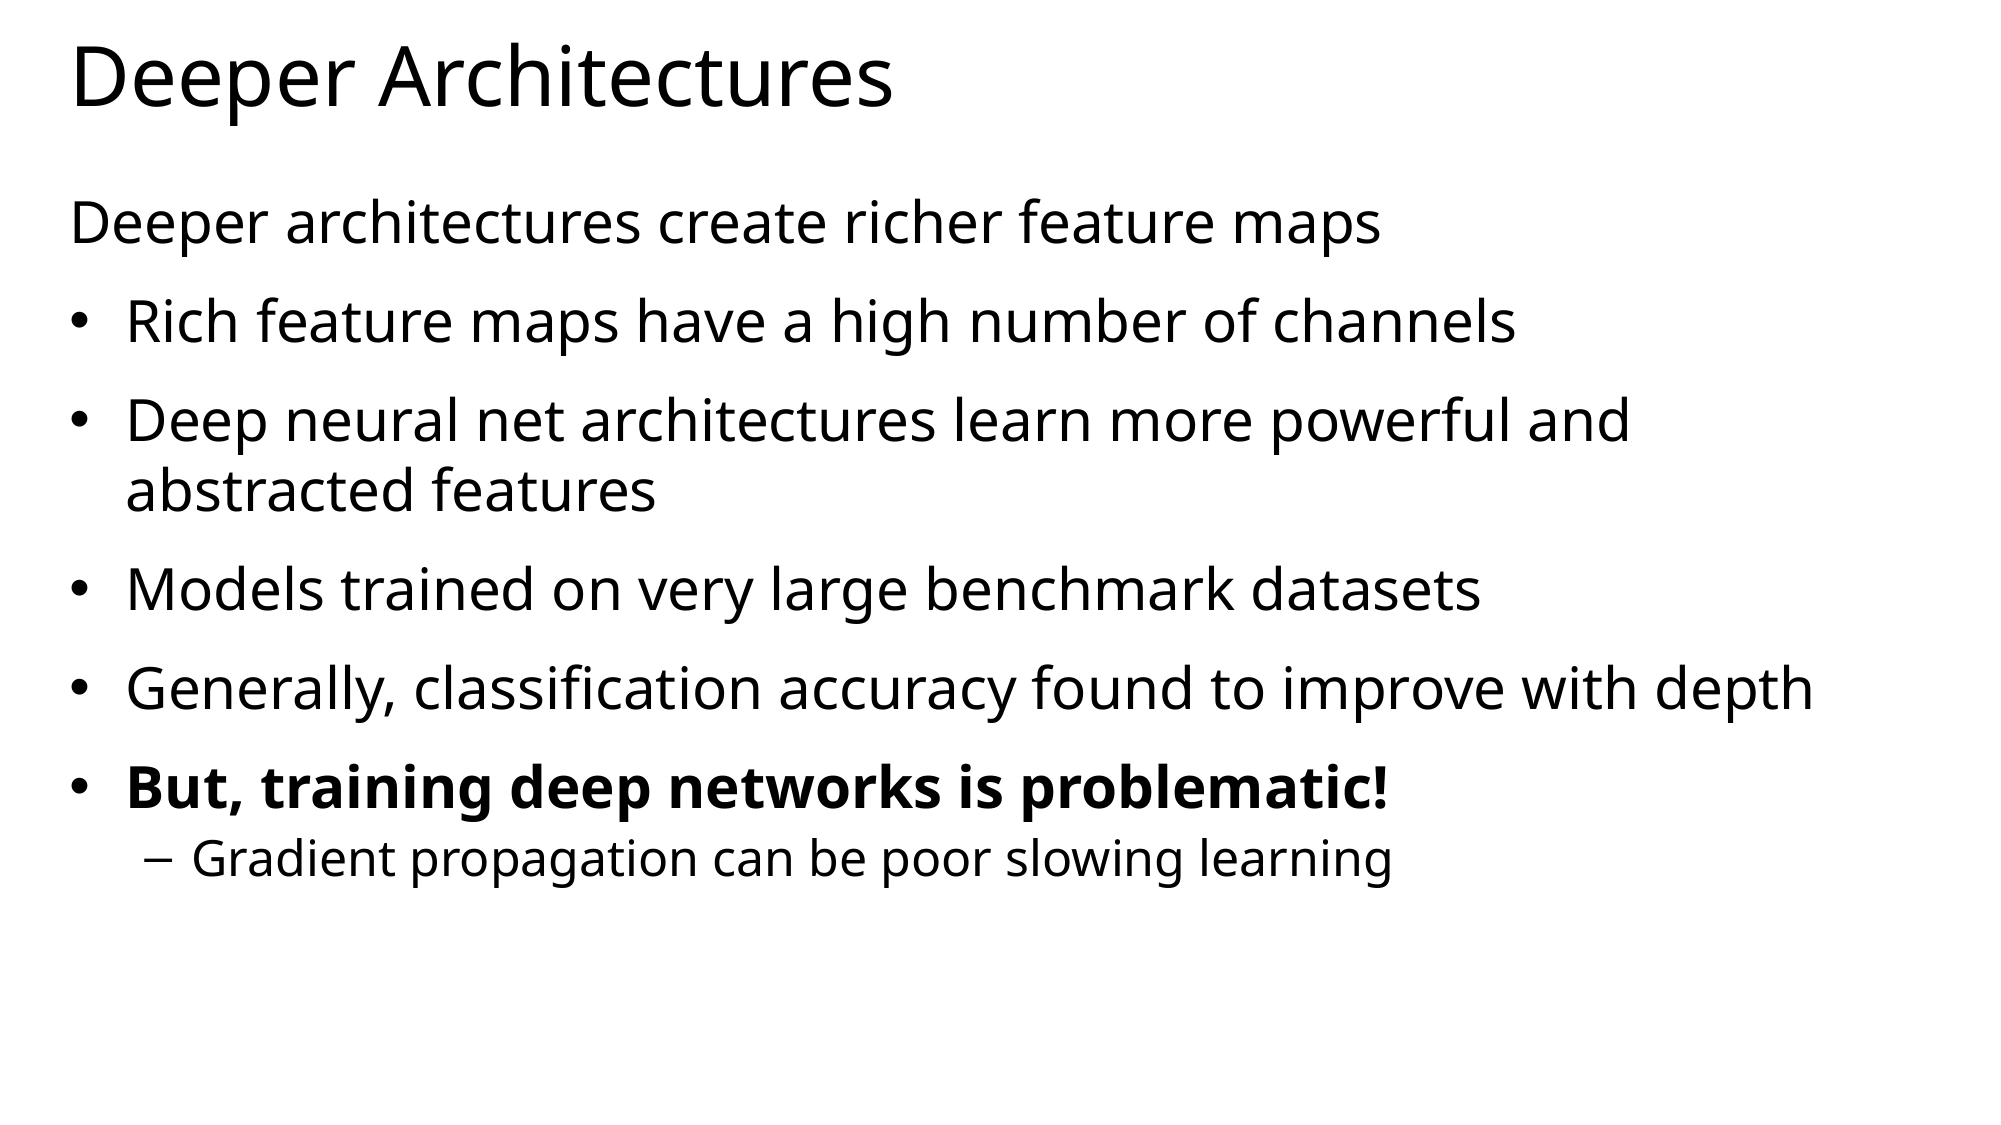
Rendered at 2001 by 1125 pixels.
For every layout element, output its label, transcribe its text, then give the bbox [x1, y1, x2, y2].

title Deeper Architectures [54, 34, 1966, 146]
list Deeper architectures create richer feature maps Rich feature maps have a high number of channels Deep neural net architectures learn more powerful and abstracted features Models trained on very large benchmark datasets Generally, classification accuracy found to improve with depth But, training deep networks is problematic! Gradient propagation can be poor slowing learning [54, 177, 1946, 1091]
